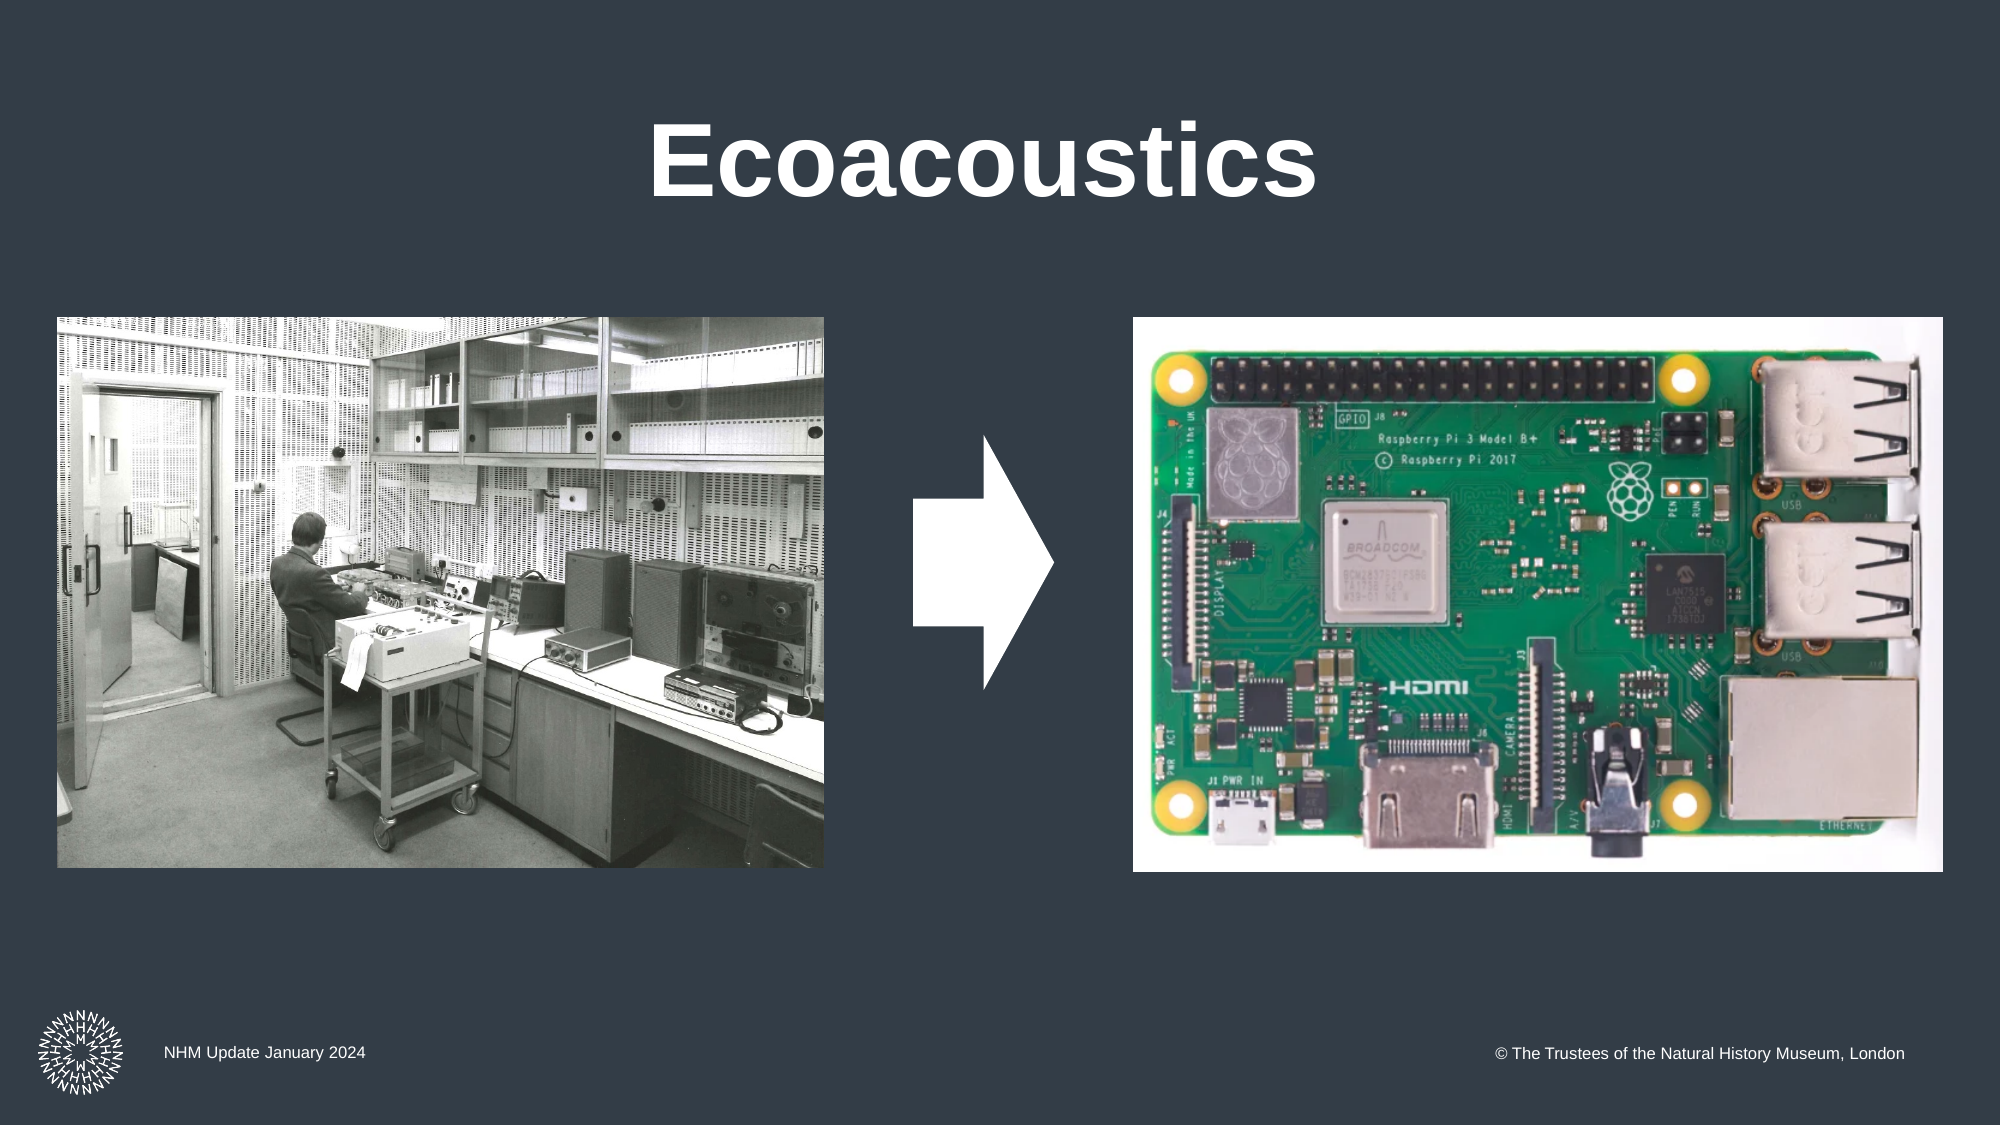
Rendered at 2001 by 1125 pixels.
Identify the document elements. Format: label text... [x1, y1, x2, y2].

title Ecoacoustics [18, 89, 1949, 213]
picture [1133, 317, 1943, 872]
picture [38, 1010, 123, 1095]
picture [57, 317, 824, 868]
text_box [912, 434, 1056, 691]
footer NHM Update January 2024 [163, 1042, 837, 1066]
